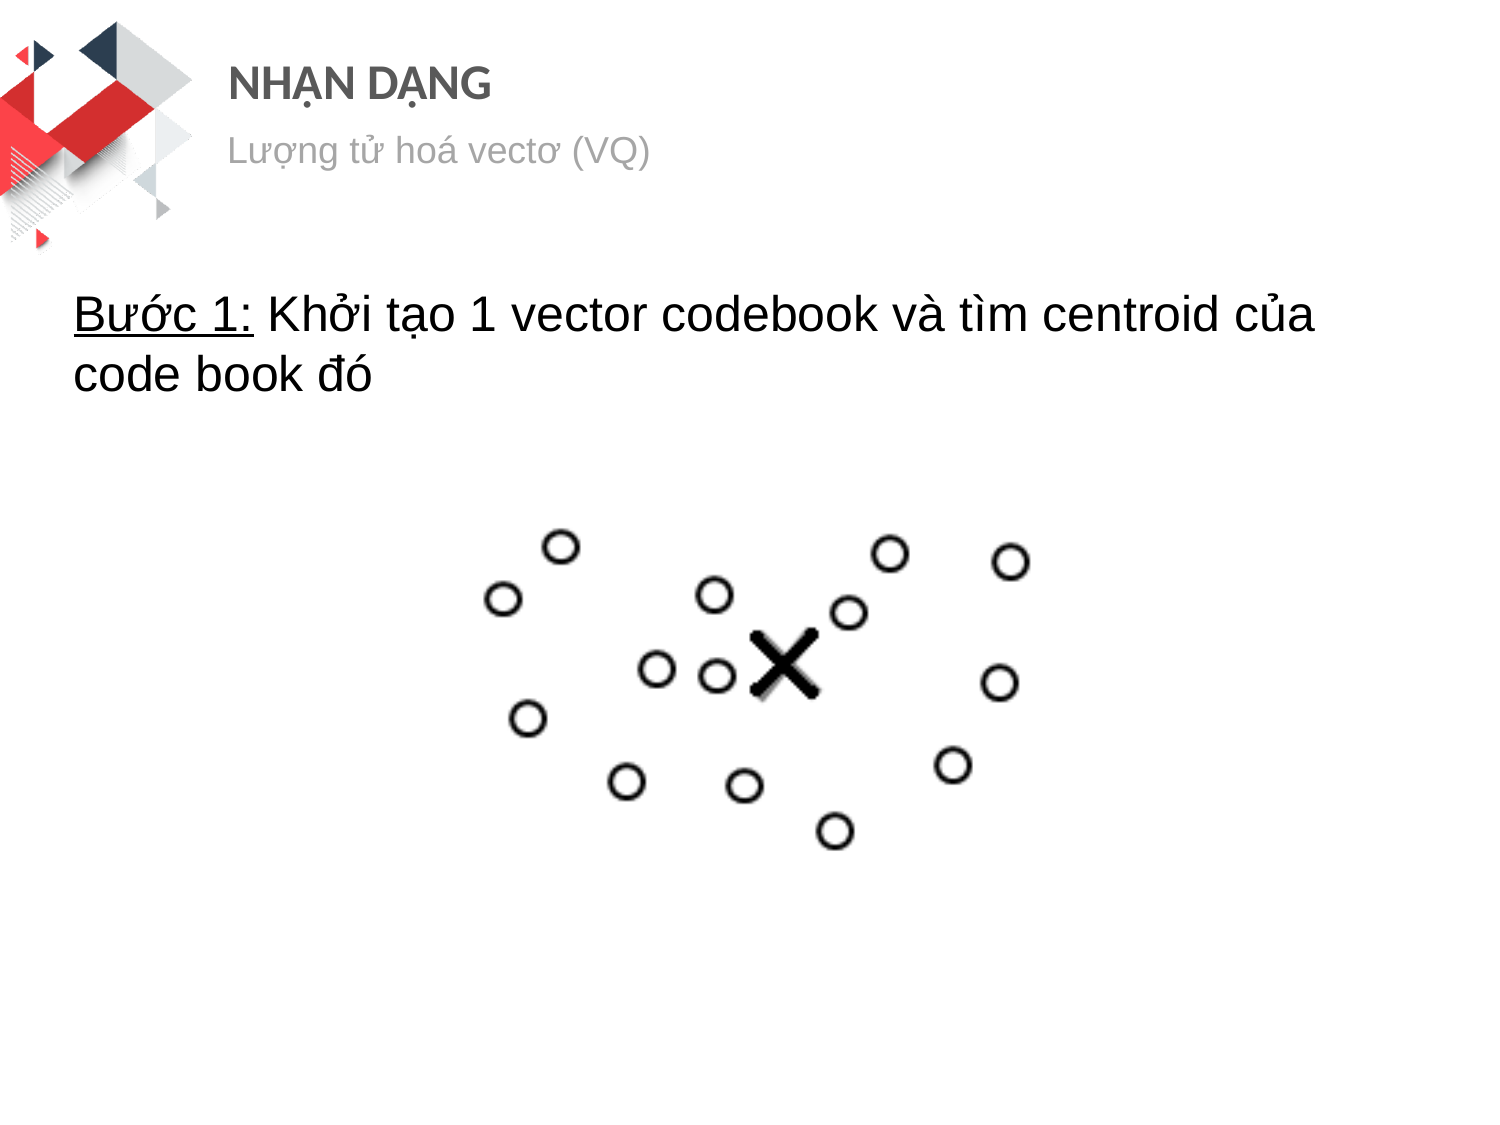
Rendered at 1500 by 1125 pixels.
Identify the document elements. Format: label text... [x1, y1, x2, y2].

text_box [212, 42, 1383, 179]
text_box Bước 1: Khởi tạo 1 vector codebook và tìm centroid của code book đó [58, 274, 1429, 409]
picture [0, 21, 192, 255]
picture [430, 461, 1058, 873]
